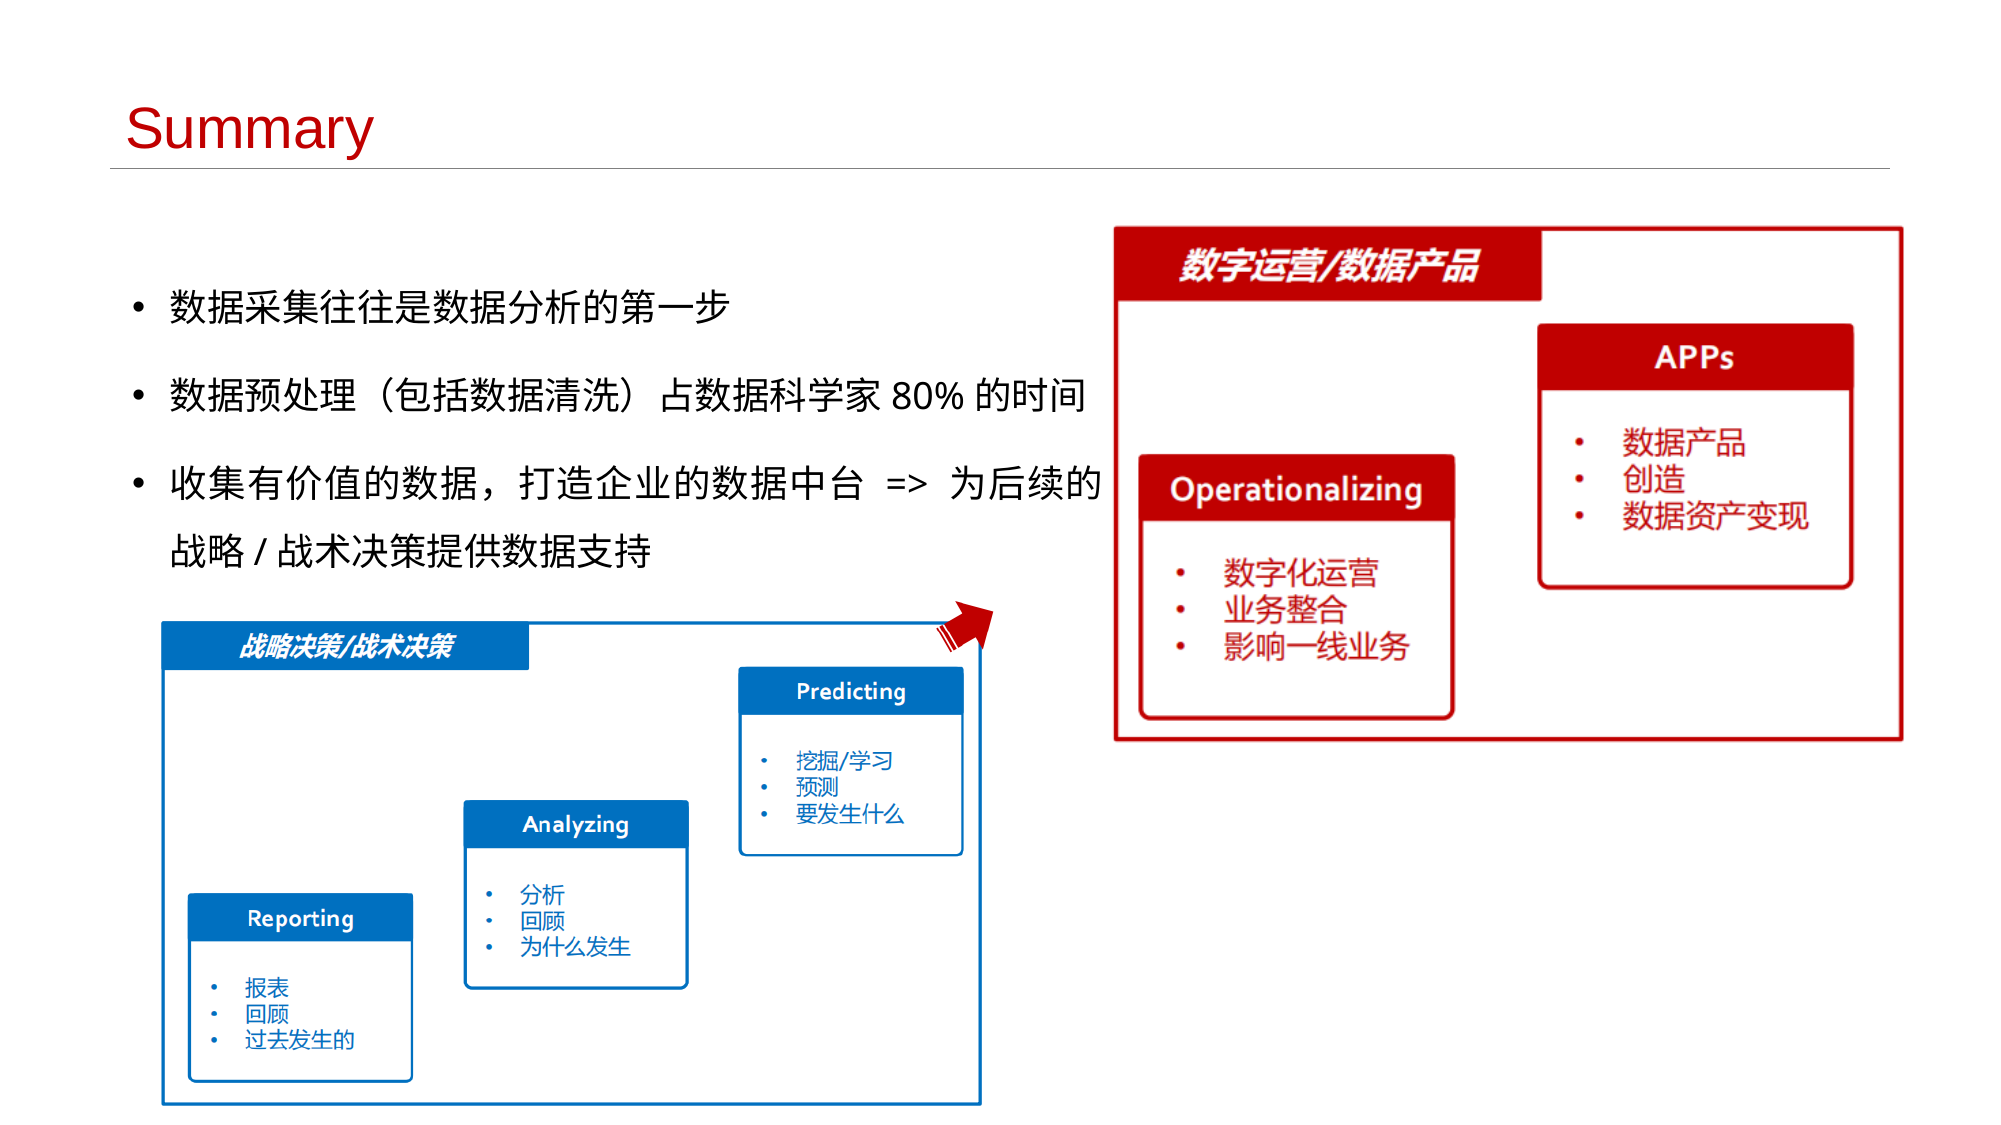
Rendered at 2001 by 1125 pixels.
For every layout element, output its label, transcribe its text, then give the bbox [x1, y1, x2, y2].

text_box 数据采集往往是数据分析的第一步 数据预处理（包括数据清洗）占数据科学家80%的时间 收集有价值的数据，打造企业的数据中台 => 为后续的战略/战术决策提供数据支持 [124, 253, 1111, 944]
title Summary [109, 0, 1890, 169]
picture [153, 600, 995, 1112]
picture [1110, 223, 1905, 744]
